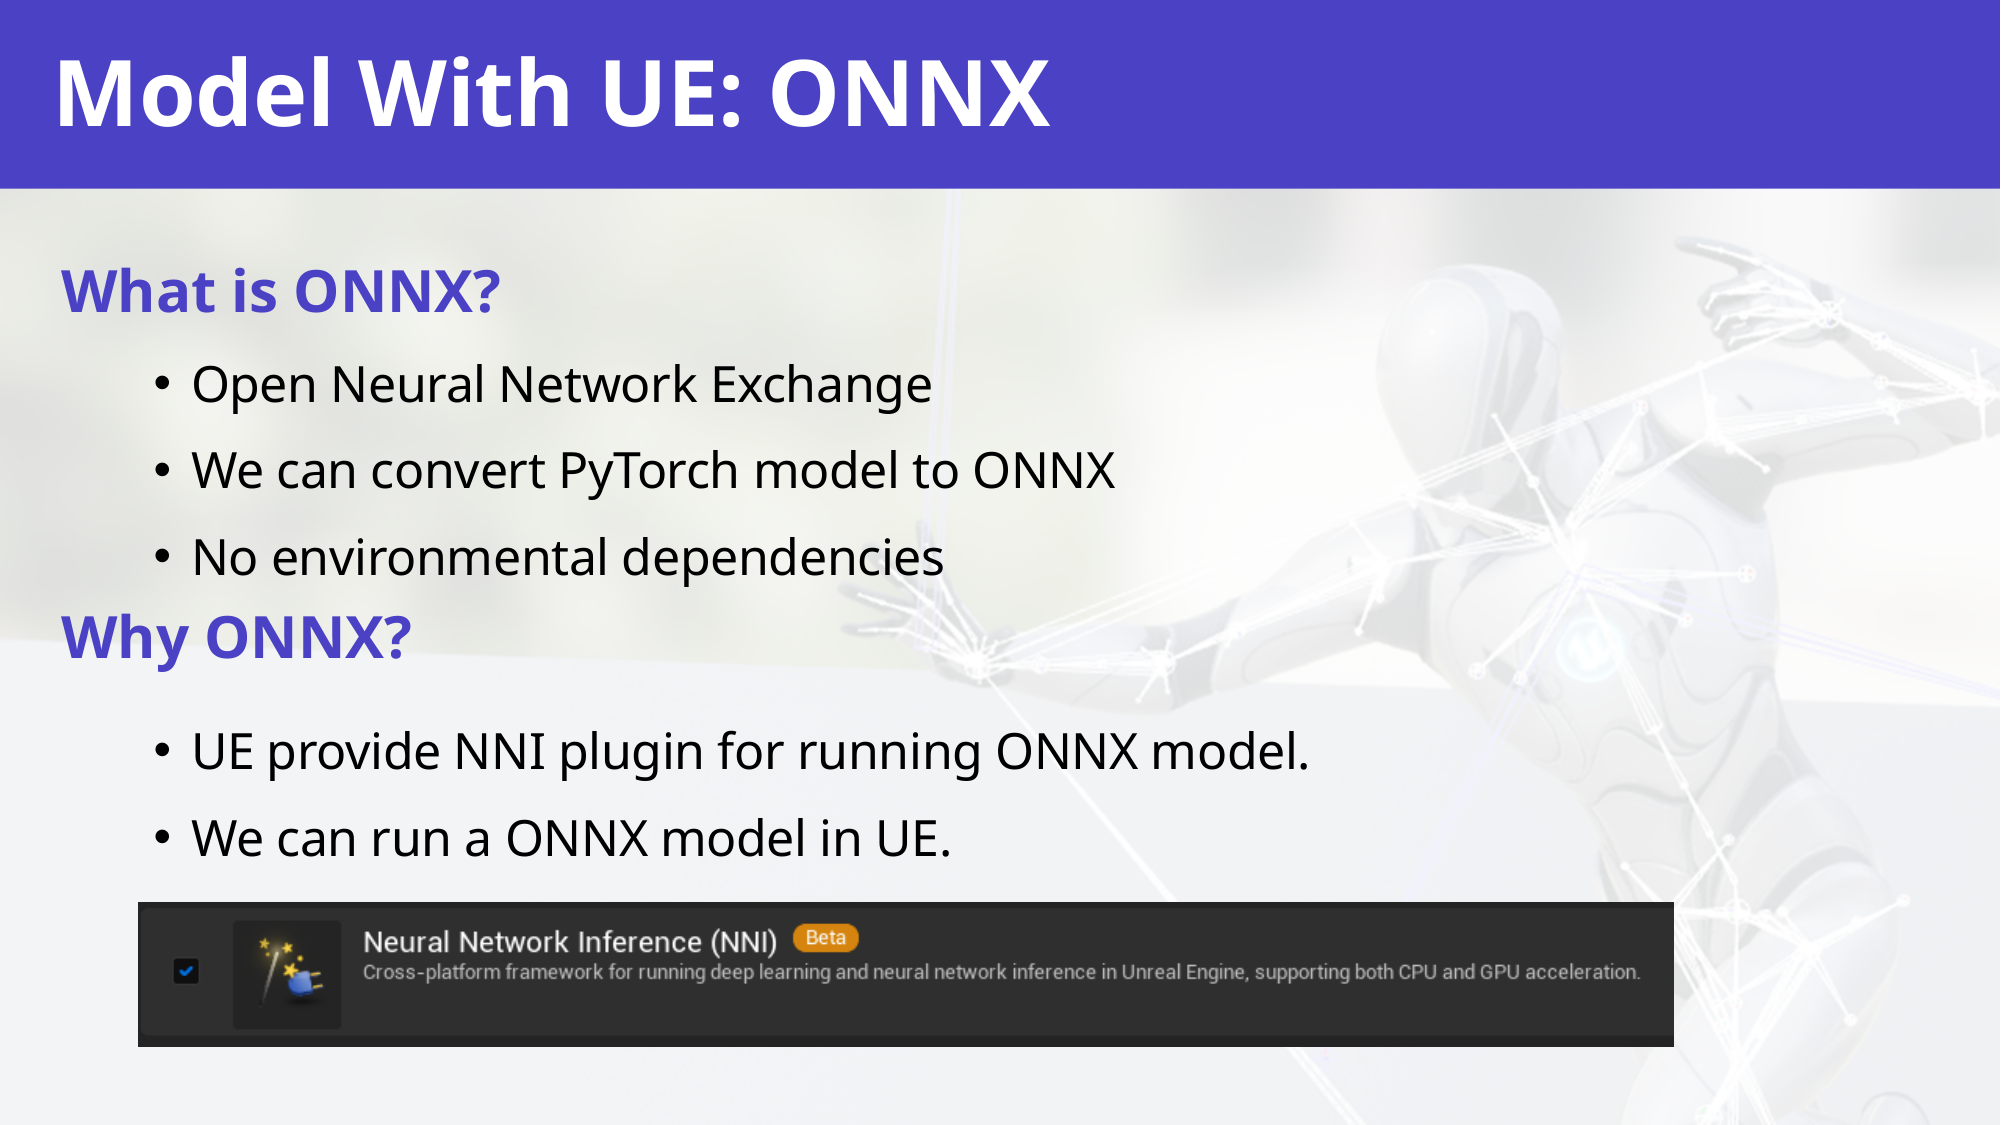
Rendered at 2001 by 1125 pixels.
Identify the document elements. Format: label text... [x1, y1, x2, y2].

text_box UE provide NNI plugin for running ONNX model. We can run a ONNX model in UE. [138, 706, 1718, 882]
text_box What is ONNX? [46, 246, 734, 332]
text_box Open Neural Network Exchange We can convert PyTorch model to ONNX No environmental dependencies [138, 338, 1718, 515]
title Model With UE: ONNX [37, 26, 1584, 153]
picture [138, 902, 1674, 1047]
text_box Why ONNX? [46, 592, 734, 678]
